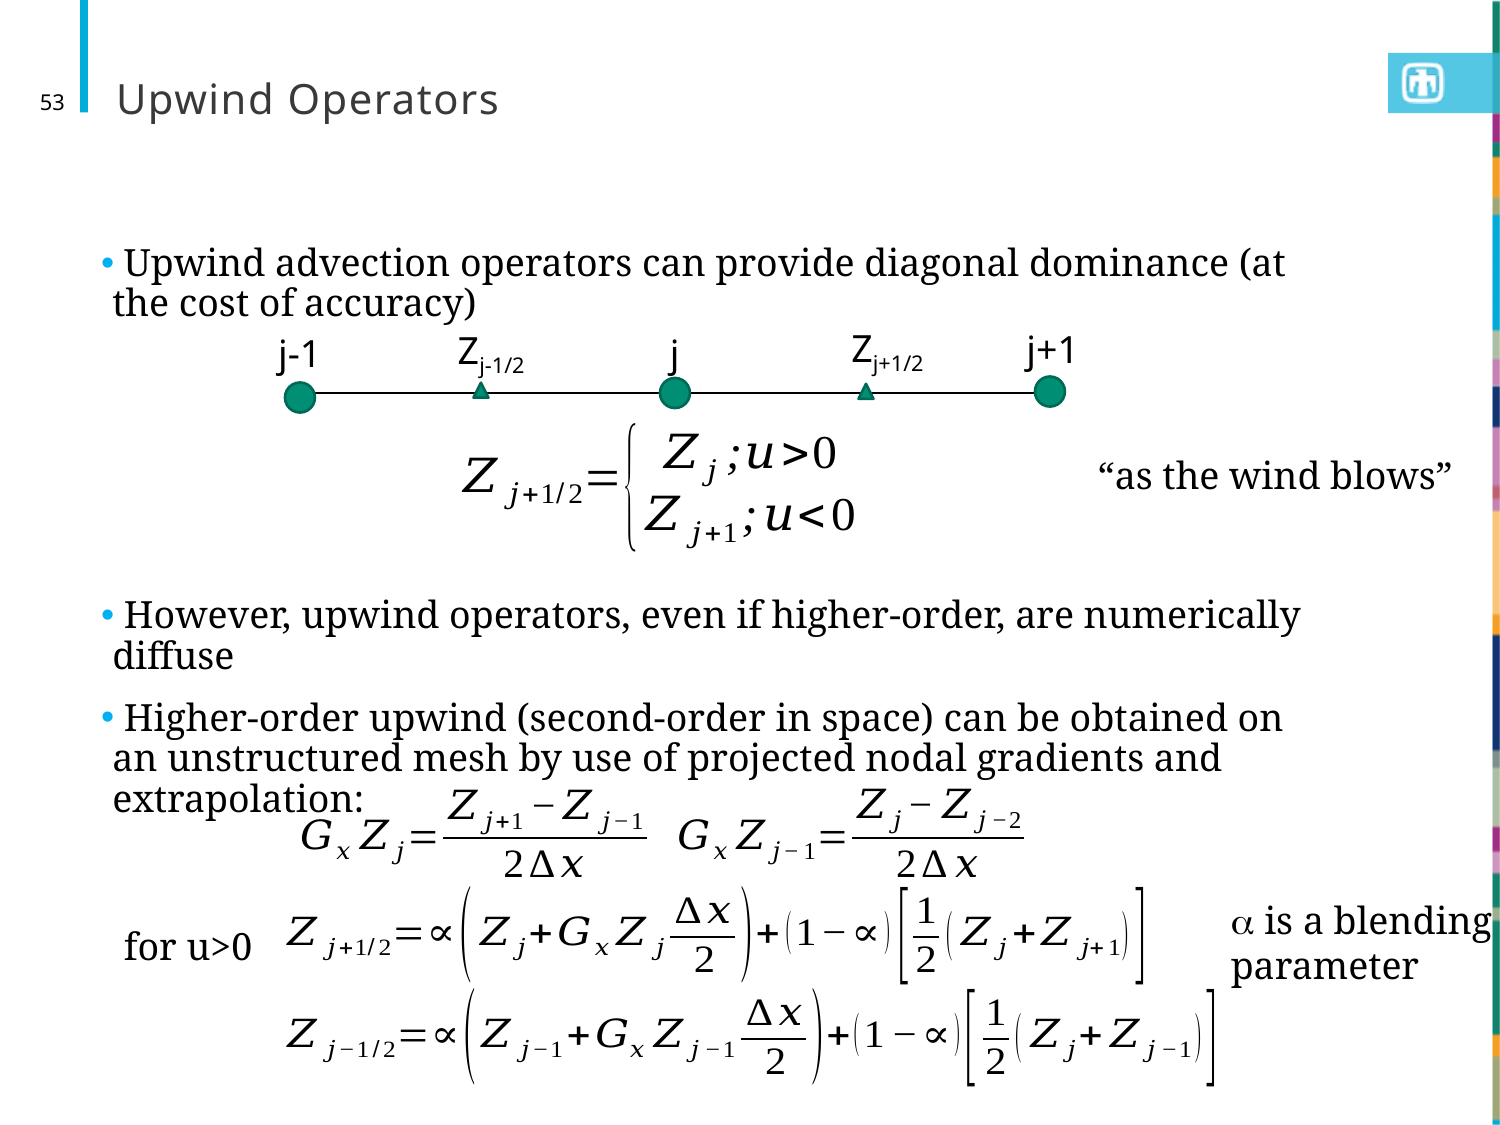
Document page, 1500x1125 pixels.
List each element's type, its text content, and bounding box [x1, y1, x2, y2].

text_box “as the wind blows” [1083, 444, 1468, 505]
picture [1493, 1, 1500, 215]
text_box [283, 382, 316, 414]
text_box j [655, 322, 695, 382]
text_box Zj-1/2 [443, 319, 540, 386]
title Upwind Operators [101, 36, 1339, 131]
picture [1493, 995, 1499, 1120]
list Upwind advection operators can provide diagonal dominance (at the cost of accuracy) However, upwind operators, even if higher-order, are numerically diffuse Higher-order upwind (second-order in space) can be obtained on an unstructured mesh by use of projected nodal gradients and extrapolation: [101, 236, 1339, 890]
text_box a is a blending parameter [1216, 889, 1500, 995]
text_box [662, 403, 688, 410]
text_box Zj+1/2 [836, 317, 939, 384]
picture [1493, 330, 1499, 889]
text_box for u>0 [109, 915, 268, 975]
text_box j-1 [263, 322, 337, 382]
picture [1401, 62, 1445, 104]
text_box [659, 382, 691, 389]
text_box [1033, 379, 1067, 408]
text_box [861, 384, 871, 389]
slide_number 53 [7, 73, 80, 133]
text_box j+1 [1011, 318, 1095, 379]
